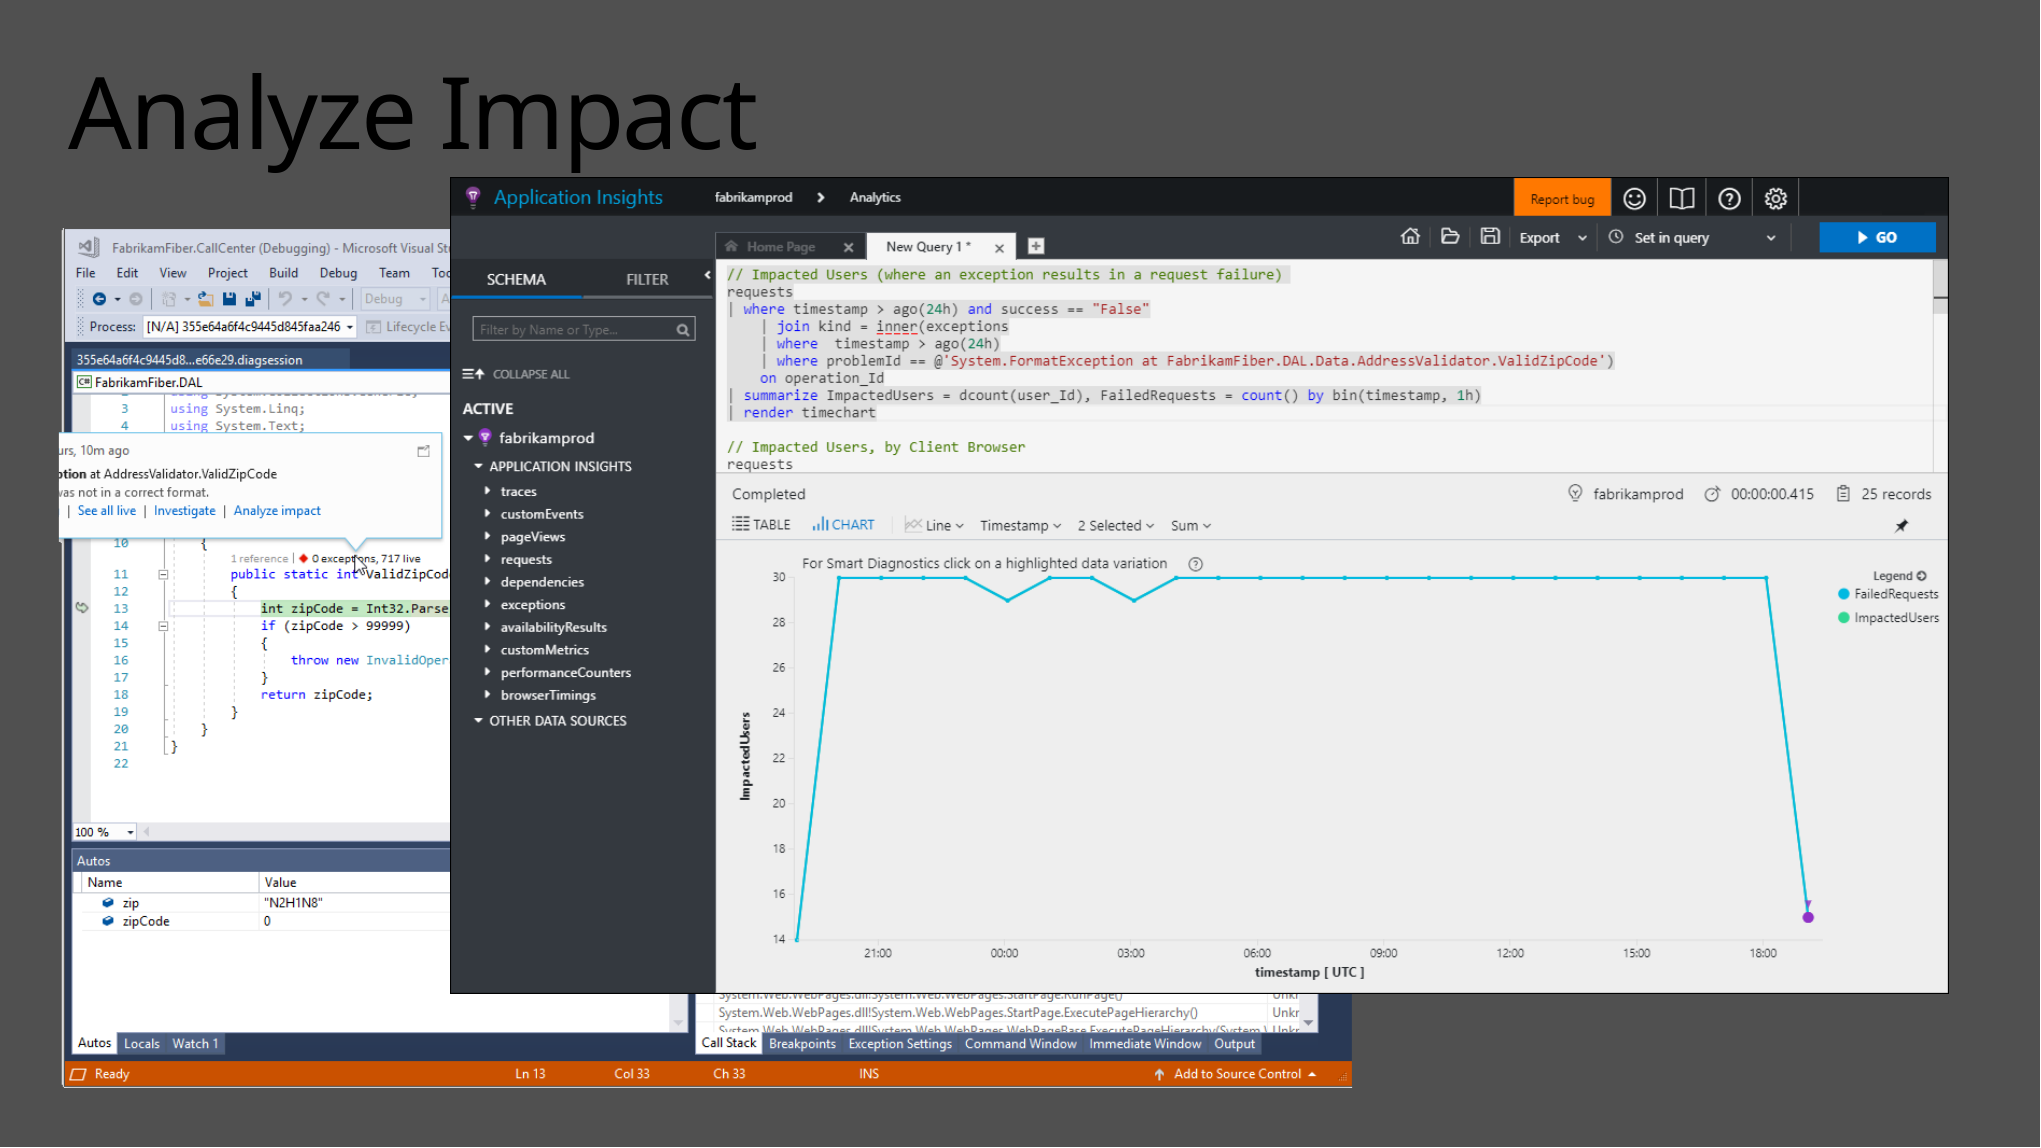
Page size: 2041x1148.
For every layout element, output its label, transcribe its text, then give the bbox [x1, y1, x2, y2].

picture [58, 176, 1949, 1089]
title Analyze Impact [45, 48, 1996, 199]
